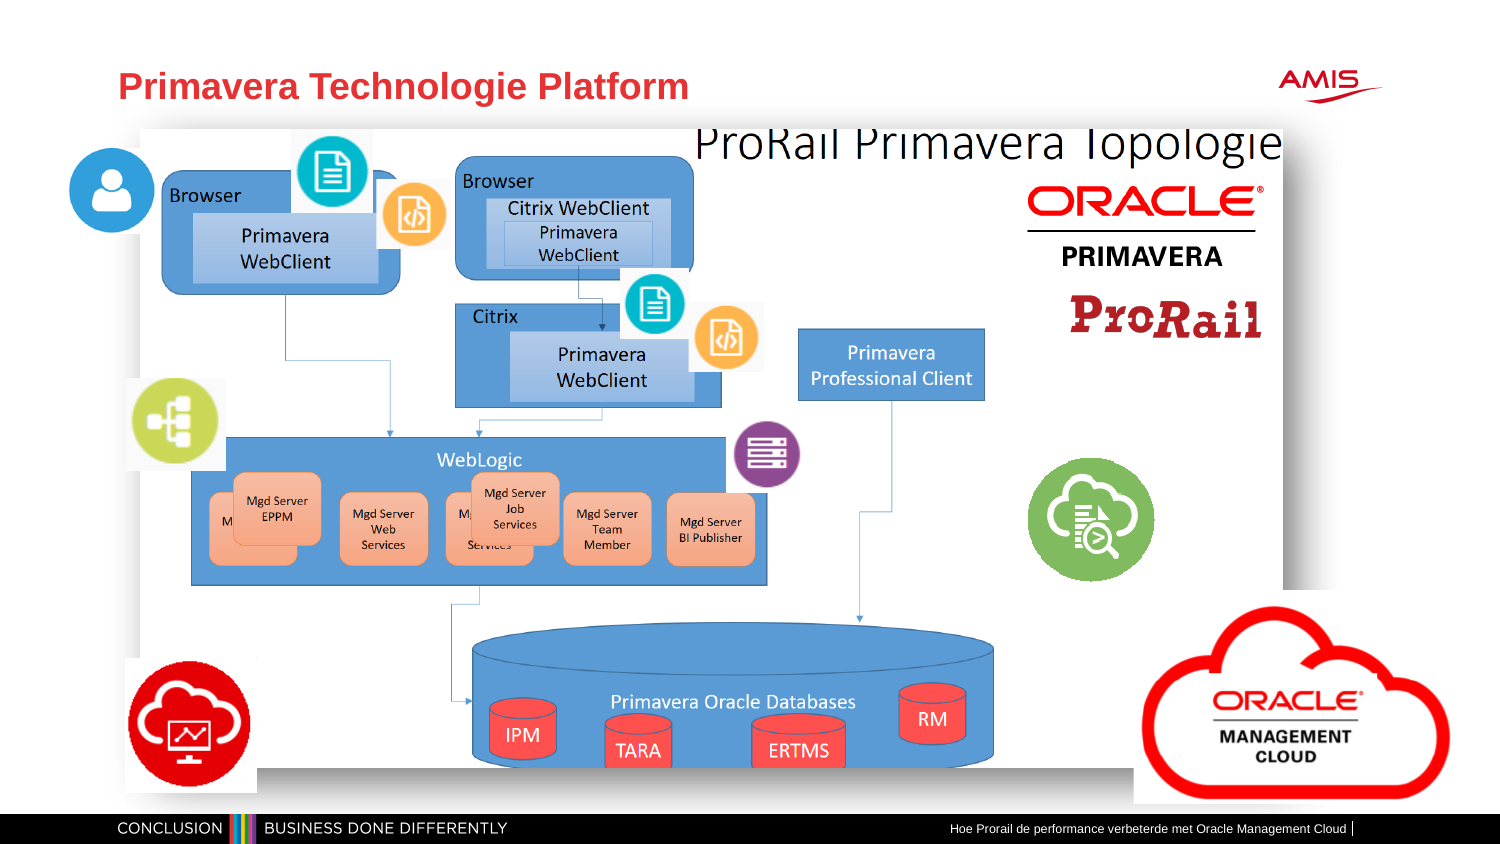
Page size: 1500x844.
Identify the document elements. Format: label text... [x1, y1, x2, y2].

footer Hoe Prorail de performance verbeterde met Oracle Management Cloud [814, 820, 1347, 839]
picture [239, 814, 1500, 844]
title Primavera Technologie Platform [118, 47, 1205, 130]
picture [65, 129, 1476, 804]
picture [0, 814, 236, 844]
picture [1205, 58, 1388, 106]
